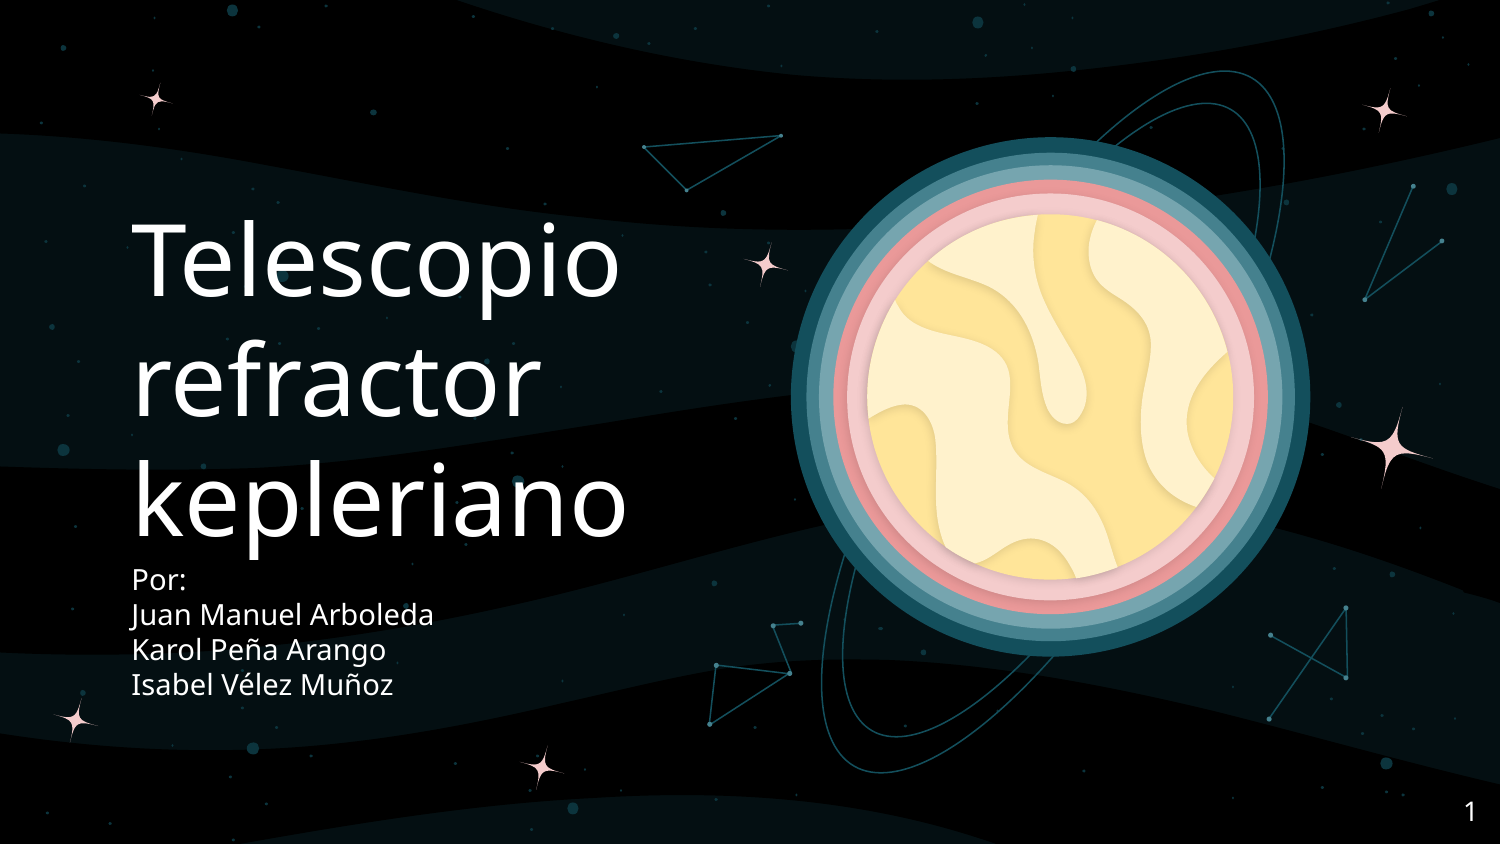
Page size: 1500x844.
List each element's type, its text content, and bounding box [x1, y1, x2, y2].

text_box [519, 87, 730, 791]
title Telescopio refractor kepleriano [116, 182, 514, 552]
slide_number 1 [1403, 779, 1494, 844]
subtitle Por: Juan Manuel Arboleda Karol Peña Arango Isabel Vélez Muñoz [116, 552, 514, 711]
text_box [735, 9, 1371, 835]
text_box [1375, 87, 1445, 791]
